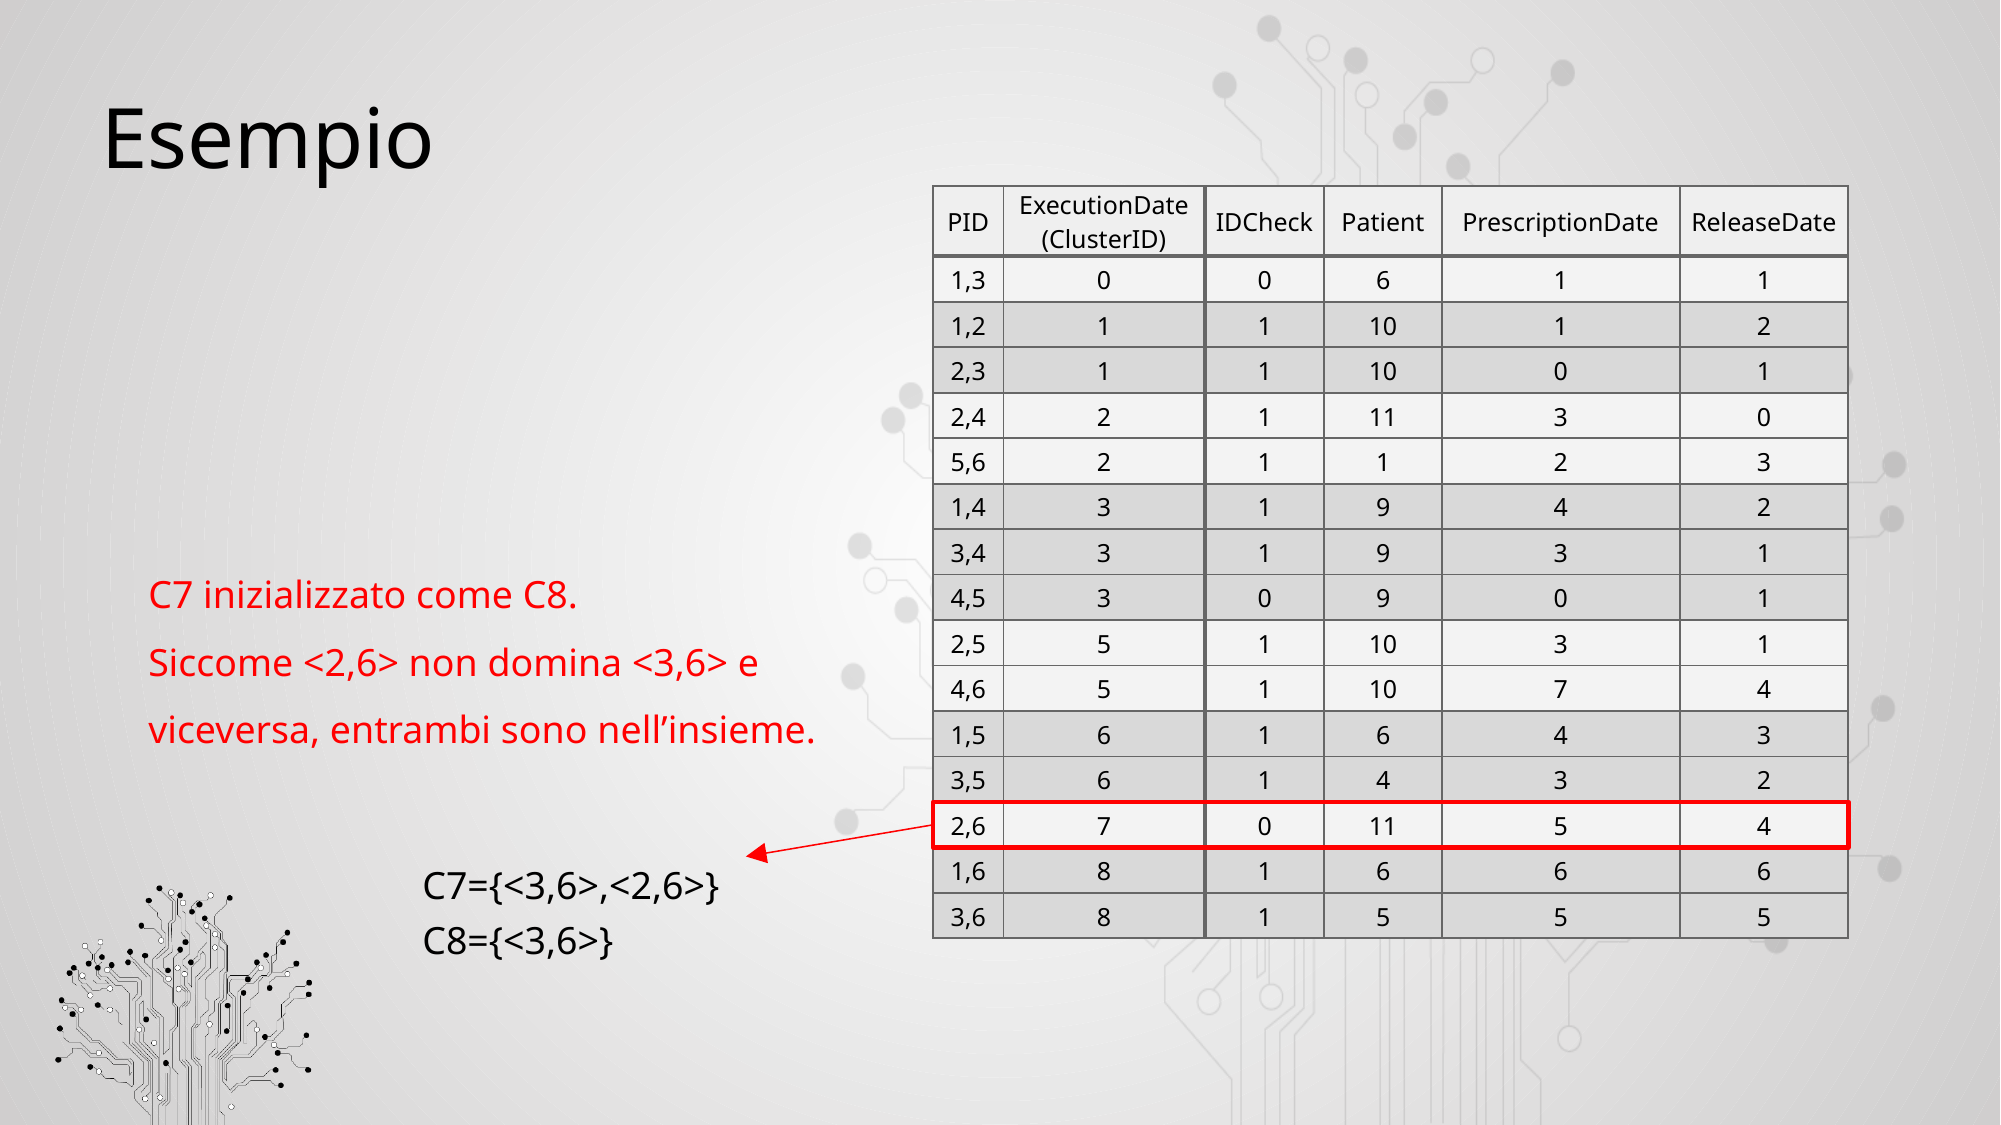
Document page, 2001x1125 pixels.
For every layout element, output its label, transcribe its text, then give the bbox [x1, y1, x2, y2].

table_cell 4 [1681, 666, 1847, 710]
table_cell 1,3 [934, 258, 1003, 301]
table_cell 9 [1325, 575, 1441, 619]
table_cell 2,3 [934, 348, 1003, 392]
table_cell 1 [1443, 258, 1679, 301]
table_cell 1 [1207, 848, 1323, 892]
table_cell 10 [1325, 348, 1441, 392]
table_cell 0 [1207, 258, 1323, 301]
table_cell 9 [1325, 485, 1441, 528]
table_cell 1 [1207, 348, 1323, 392]
table_cell 1 [1207, 666, 1323, 710]
table_cell 3 [1004, 530, 1203, 574]
table_header ReleaseDate [1681, 187, 1847, 254]
table_cell 3 [1681, 712, 1847, 756]
table_cell 1 [1207, 621, 1323, 665]
table_cell 10 [1325, 666, 1441, 710]
table_header ExecutionDate (ClusterID) [1004, 187, 1203, 254]
table_cell 7 [1443, 666, 1679, 710]
table_cell 11 [1325, 394, 1441, 437]
table_cell 6 [1443, 848, 1679, 892]
table_cell 3 [1004, 485, 1203, 528]
table_cell 1 [1207, 530, 1323, 574]
table_cell 3 [1004, 575, 1203, 619]
table_header Patient [1325, 187, 1441, 254]
table_cell 1 [1443, 303, 1679, 346]
table_cell 3 [1681, 439, 1847, 483]
table_cell 8 [1004, 848, 1203, 892]
table_cell 3 [1443, 621, 1679, 665]
table_header IDCheck [1207, 187, 1323, 254]
table_cell 6 [1325, 712, 1441, 756]
table_cell 5 [1004, 621, 1203, 665]
table_cell 3,6 [934, 894, 1003, 937]
text_box Esempio [86, 77, 1632, 194]
text_box C7={<3,6>,<2,6>} [407, 824, 746, 889]
table_cell 1 [1207, 485, 1323, 528]
table_cell 6 [1004, 757, 1203, 801]
table_cell 2 [1681, 303, 1847, 346]
table_cell 2,5 [934, 621, 1003, 665]
table_cell 1 [1681, 530, 1847, 574]
table_cell 2 [1681, 757, 1847, 801]
table_cell 4 [1443, 712, 1679, 756]
table_cell 3 [1443, 394, 1679, 437]
table_cell 2 [1004, 394, 1203, 437]
table_cell 6 [1325, 848, 1441, 892]
table_cell 5,6 [934, 439, 1003, 483]
table_cell 1 [1004, 348, 1203, 392]
table_cell 1 [1681, 348, 1847, 392]
table_cell 1 [1325, 439, 1441, 483]
table_cell 3 [1443, 530, 1679, 574]
text_box C8={<3,6>} [407, 889, 670, 943]
table_cell 1 [1207, 303, 1323, 346]
table_cell 2 [1004, 439, 1203, 483]
table_cell 1 [1004, 303, 1203, 346]
table_cell 2 [1681, 485, 1847, 528]
table_cell 1 [1207, 439, 1323, 483]
table_cell 6 [1004, 712, 1203, 756]
table_cell 1 [1681, 258, 1847, 301]
table_cell 2 [1443, 439, 1679, 483]
table_cell 1 [1681, 621, 1847, 665]
table_header PrescriptionDate [1443, 187, 1679, 254]
table_cell 1,2 [934, 303, 1003, 346]
table_cell 5 [1443, 894, 1679, 937]
table_cell 1,4 [934, 485, 1003, 528]
text_box [933, 802, 1849, 848]
table_cell 1 [1207, 757, 1323, 801]
table_cell 3 [1443, 757, 1679, 801]
table_cell 3,5 [934, 757, 1003, 801]
picture [20, 879, 348, 1125]
table_cell 9 [1325, 530, 1441, 574]
table_cell 4 [1325, 757, 1441, 801]
table_cell 1 [1681, 575, 1847, 619]
table_cell 1,6 [934, 848, 1003, 892]
table_cell 0 [1004, 258, 1203, 301]
table_cell 4 [1443, 485, 1679, 528]
table_cell 1 [1207, 894, 1323, 937]
table_cell 5 [1681, 894, 1847, 937]
table_cell 10 [1325, 621, 1441, 665]
table_cell 1 [1207, 712, 1323, 756]
table_cell 3,4 [934, 530, 1003, 574]
table_cell 1 [1207, 394, 1323, 437]
table_cell 1,5 [934, 712, 1003, 756]
table_cell 0 [1443, 348, 1679, 392]
table_cell 0 [1207, 575, 1323, 619]
table_cell 5 [1004, 666, 1203, 710]
text_box [688, 0, 2000, 1125]
table_cell 5 [1325, 894, 1441, 937]
table_cell 2,4 [934, 394, 1003, 437]
table_cell 6 [1325, 258, 1441, 301]
table_cell 6 [1681, 848, 1847, 892]
table_cell 4,6 [934, 666, 1003, 710]
table_cell 0 [1681, 394, 1847, 437]
text_box C7 inizializzato come C8. Siccome <2,6> non domina <3,6> e viceversa, entrambi sono nell’insieme. [133, 533, 852, 802]
table_cell 8 [1004, 894, 1203, 937]
table_cell 0 [1443, 575, 1679, 619]
table_cell 4,5 [934, 575, 1003, 619]
table_cell 10 [1325, 303, 1441, 346]
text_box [745, 824, 934, 857]
table_header PID [934, 187, 1003, 254]
